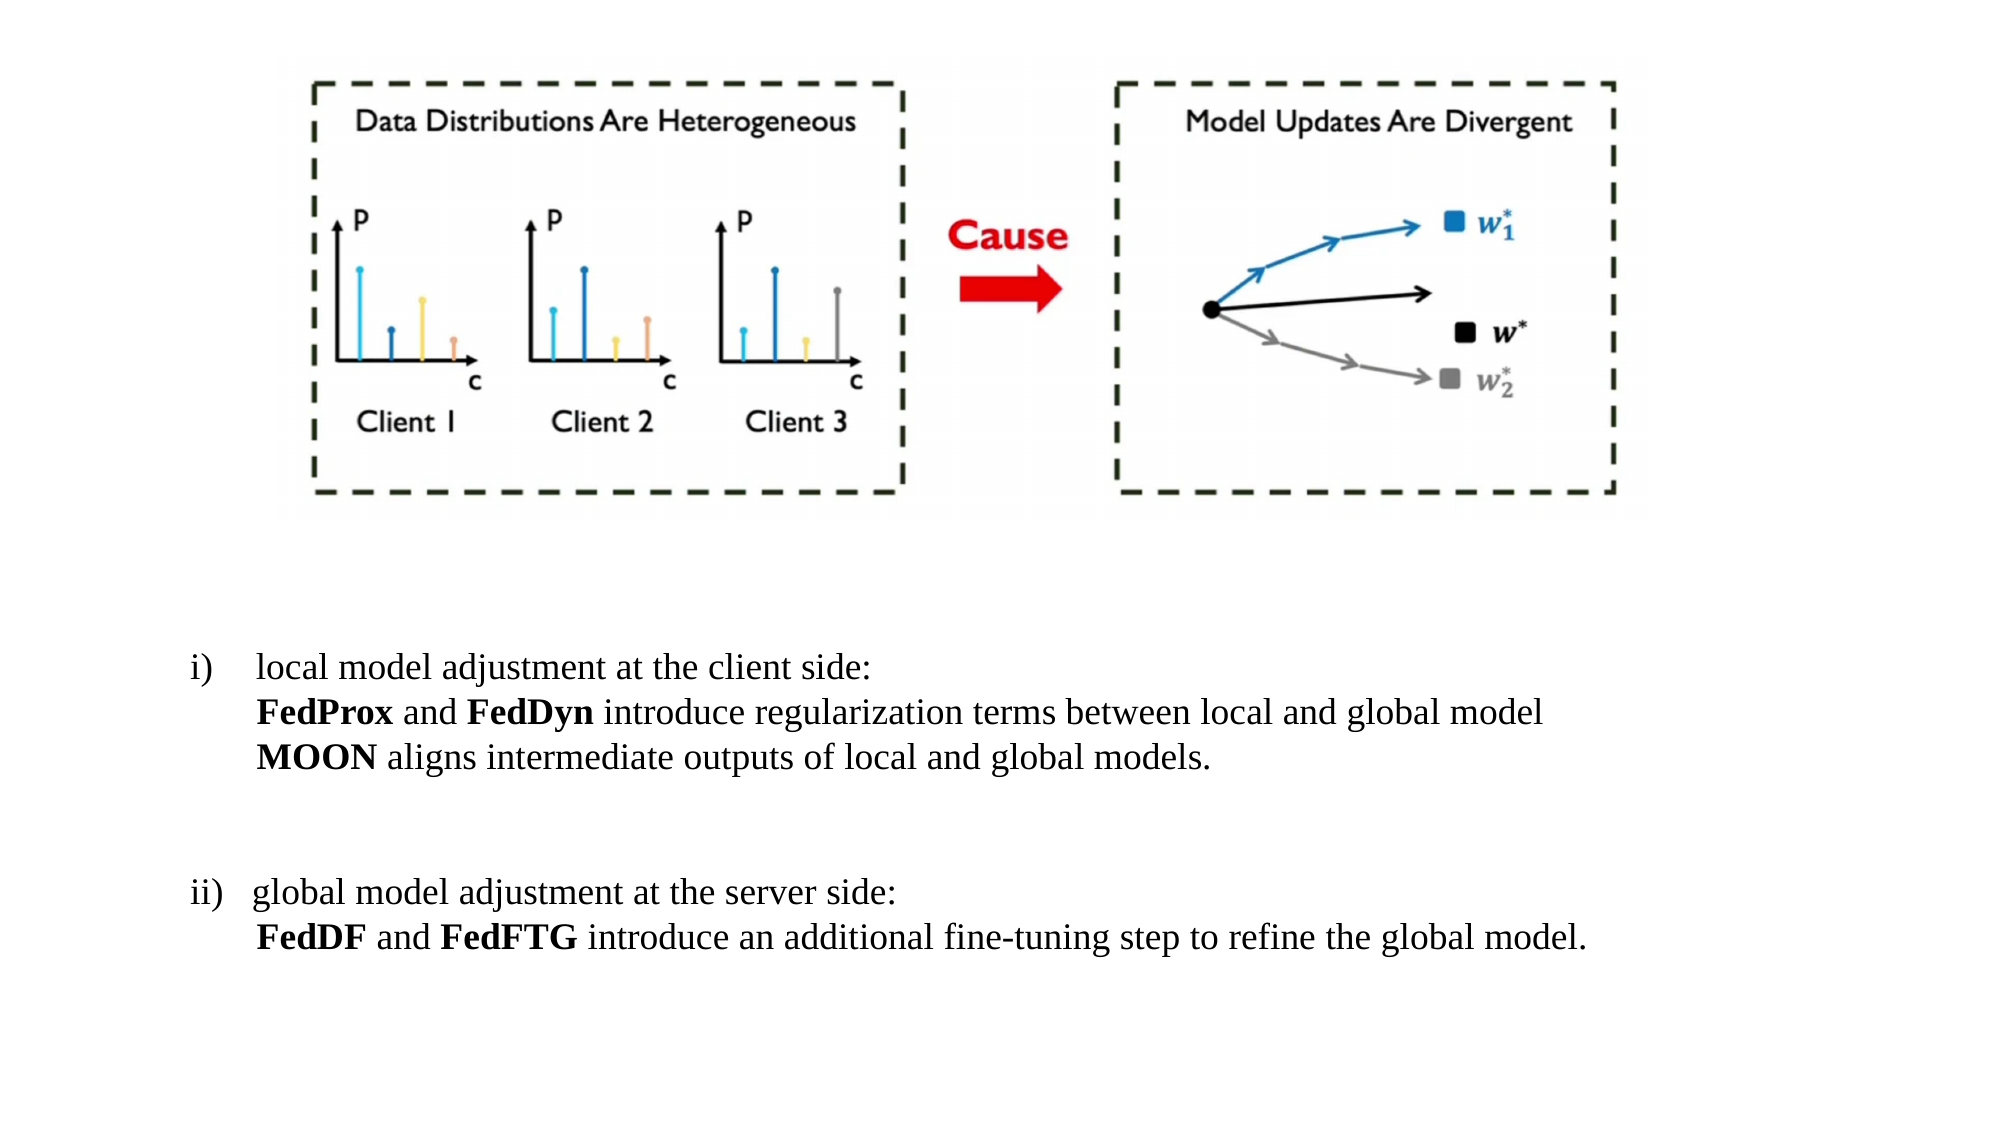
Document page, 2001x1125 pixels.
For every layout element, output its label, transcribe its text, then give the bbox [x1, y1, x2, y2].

text_box local model adjustment at the client side: FedProx and FedDyn introduce regularization terms between local and global model MOON aligns intermediate outputs of local and global models. ii) global model adjustment at the server side: FedDF and FedFTG introduce an additional fine-tuning step to refine the global model. [175, 634, 2000, 965]
picture [275, 54, 1654, 526]
